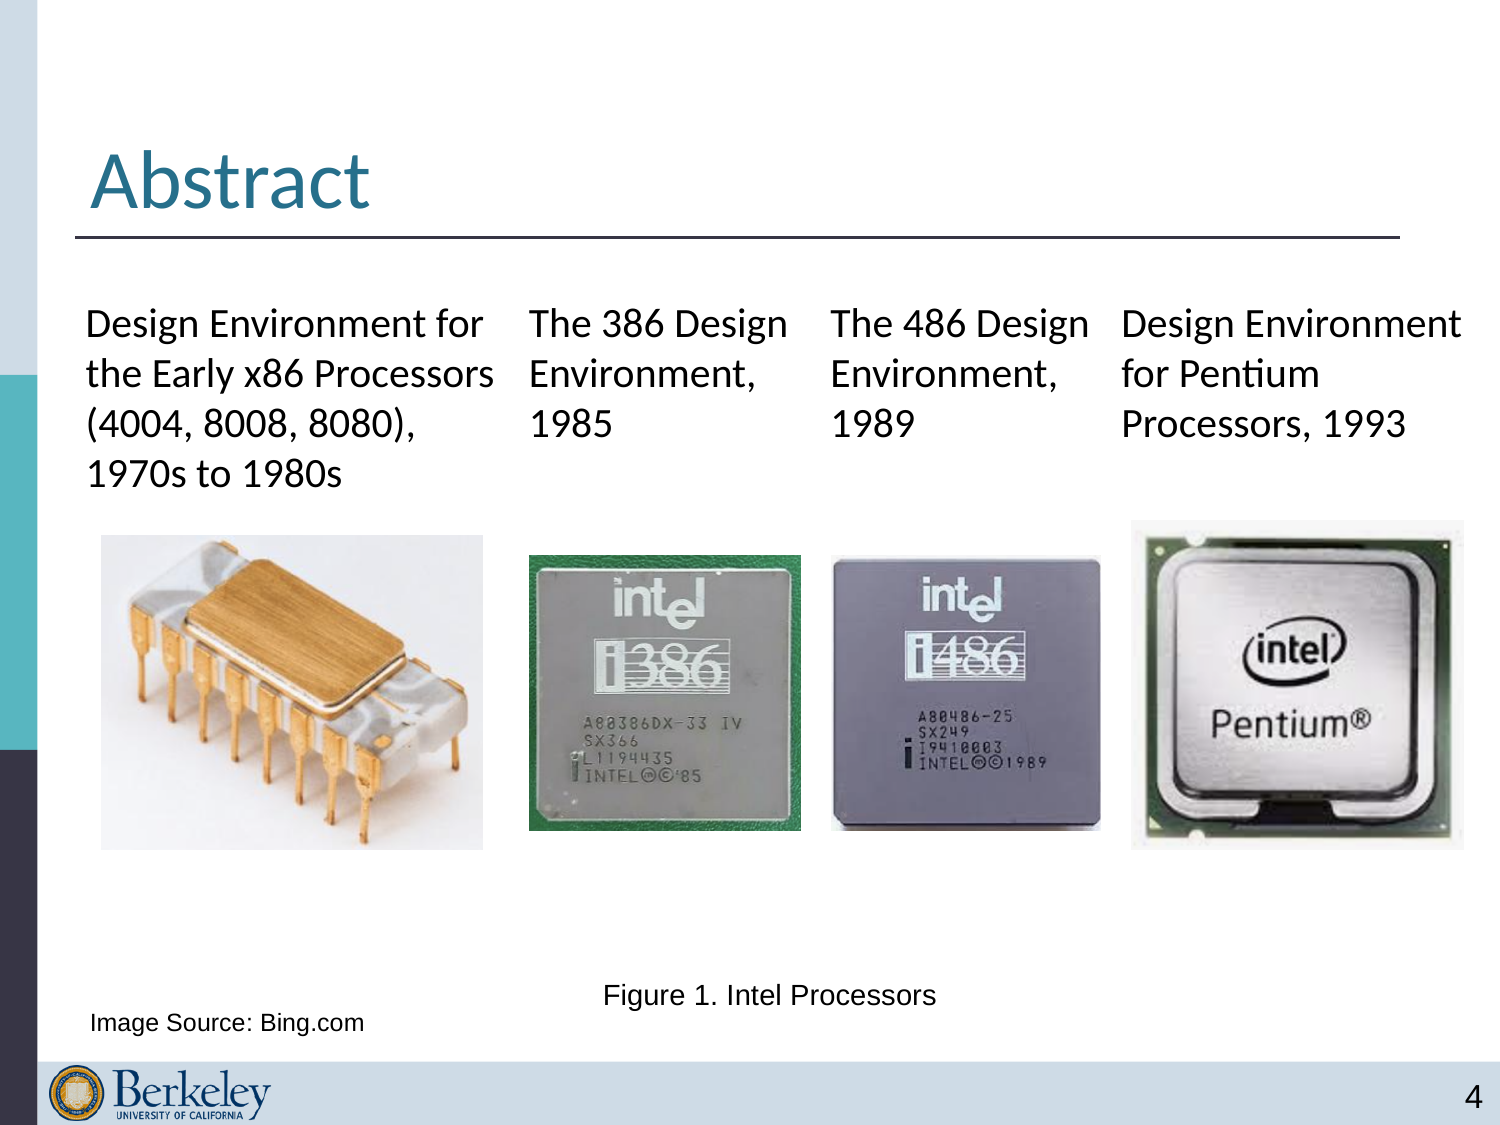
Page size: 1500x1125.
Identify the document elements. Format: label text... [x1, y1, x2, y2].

list Design Environment for the Early x86 Processors (4004, 8008, 8080), 1970s to 1980s [70, 287, 512, 502]
title Abstract [75, 45, 1425, 233]
picture [826, 554, 1107, 831]
text_box Image Source: Bing.com [75, 1019, 1465, 1044]
text_box The 486 Design Environment, 1989 [816, 287, 1106, 502]
slide_number 4 [1343, 1067, 1499, 1116]
text_box Design Environment for Pentium Processors, 1993 [1106, 287, 1489, 502]
text_box Figure 1. Intel Processors [75, 968, 1465, 1019]
picture [49, 1065, 274, 1121]
picture [101, 535, 484, 850]
picture [1131, 520, 1464, 850]
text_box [513, 287, 816, 831]
